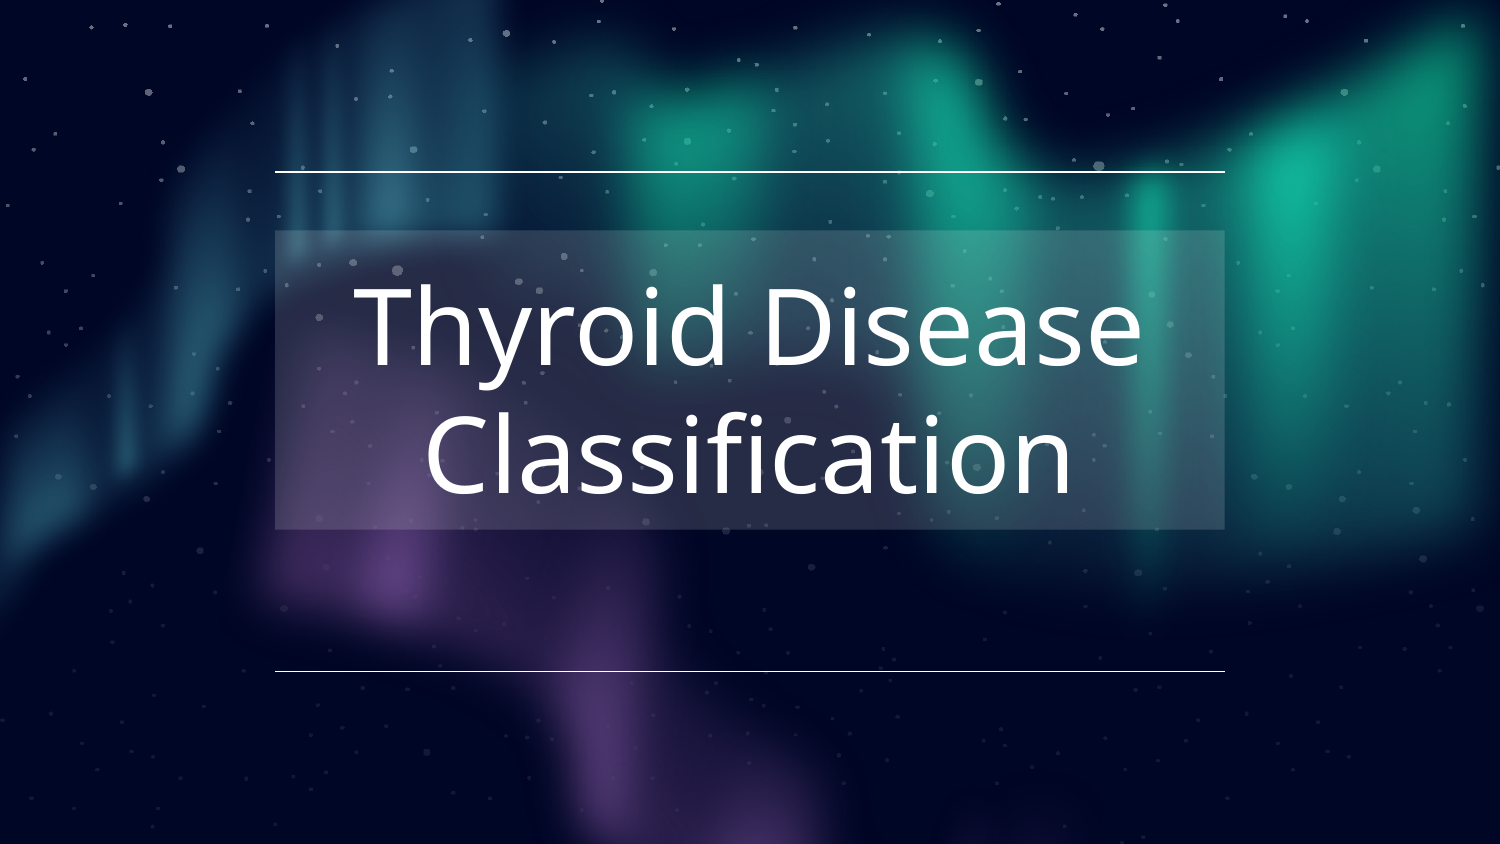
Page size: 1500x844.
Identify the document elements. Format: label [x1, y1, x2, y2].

text_box [274, 171, 1225, 672]
picture [0, 0, 1500, 844]
